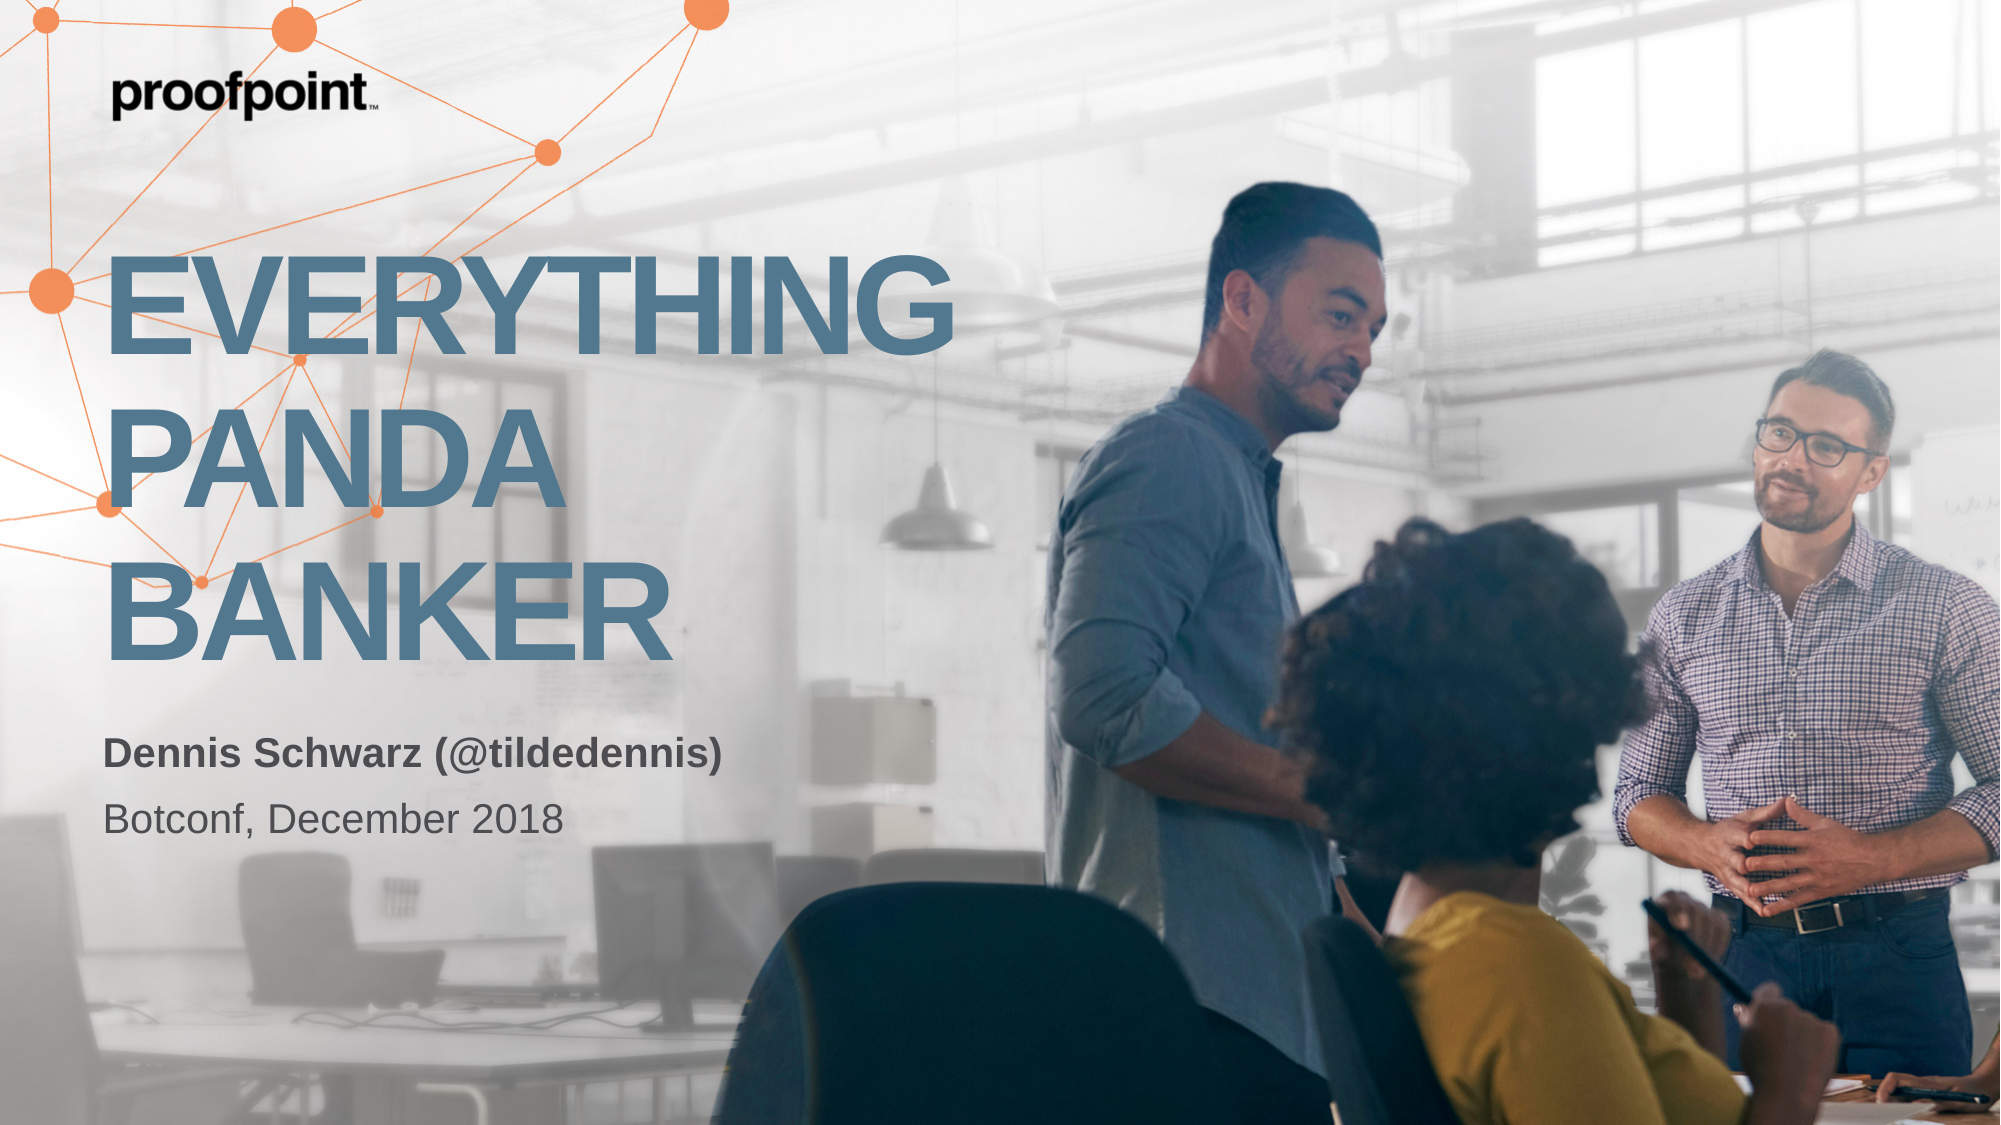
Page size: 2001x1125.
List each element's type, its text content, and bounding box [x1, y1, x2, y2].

picture [0, 0, 2000, 1125]
title Everything Panda banker [87, 224, 1513, 688]
subtitle Dennis Schwarz (@tildedennis) Botconf, December 2018 [87, 750, 1579, 825]
